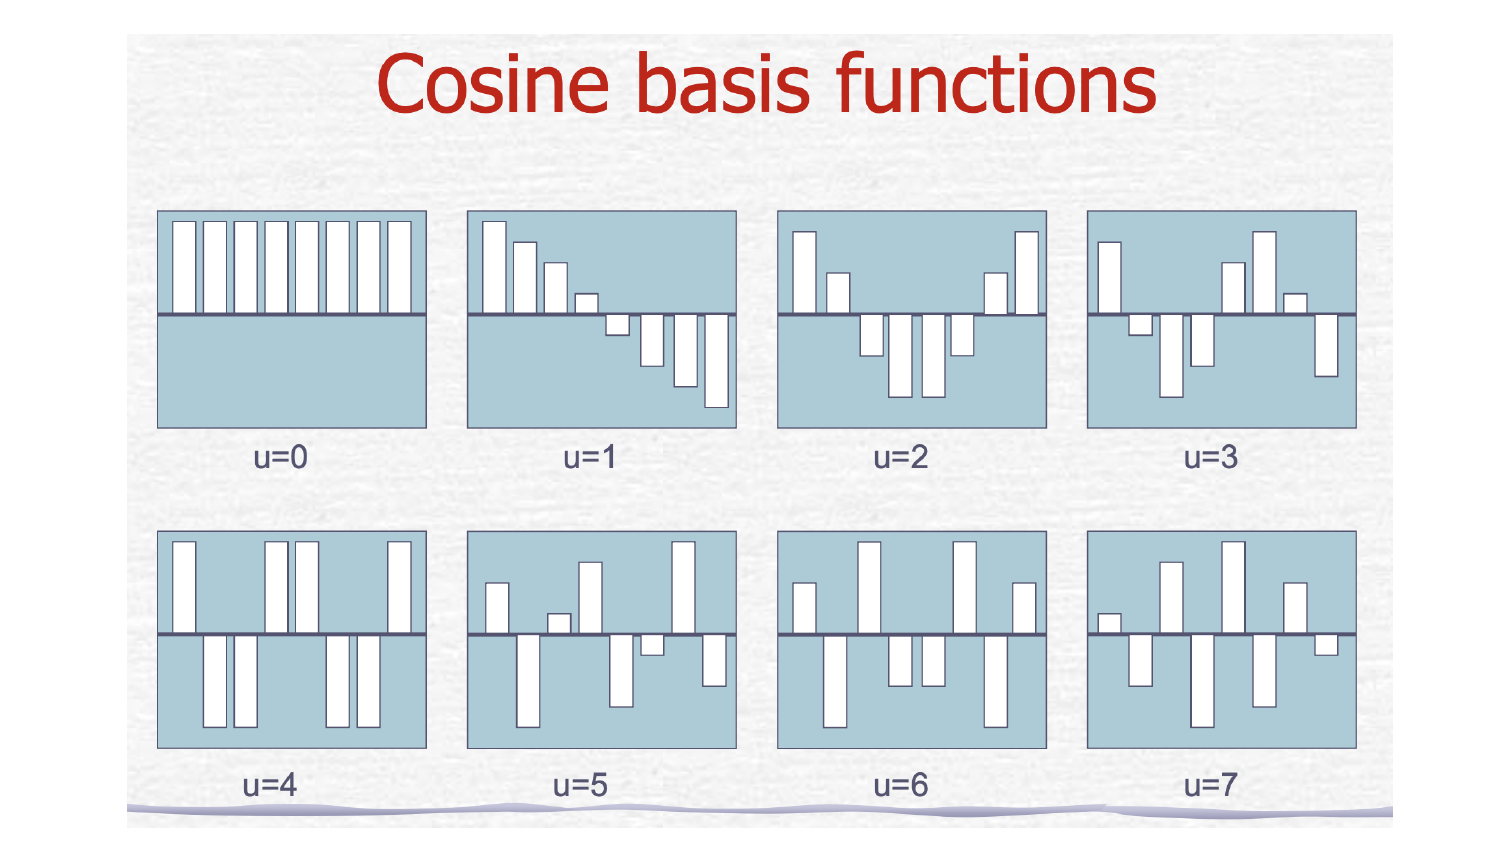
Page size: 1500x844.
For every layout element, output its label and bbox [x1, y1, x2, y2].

picture [127, 33, 1394, 829]
